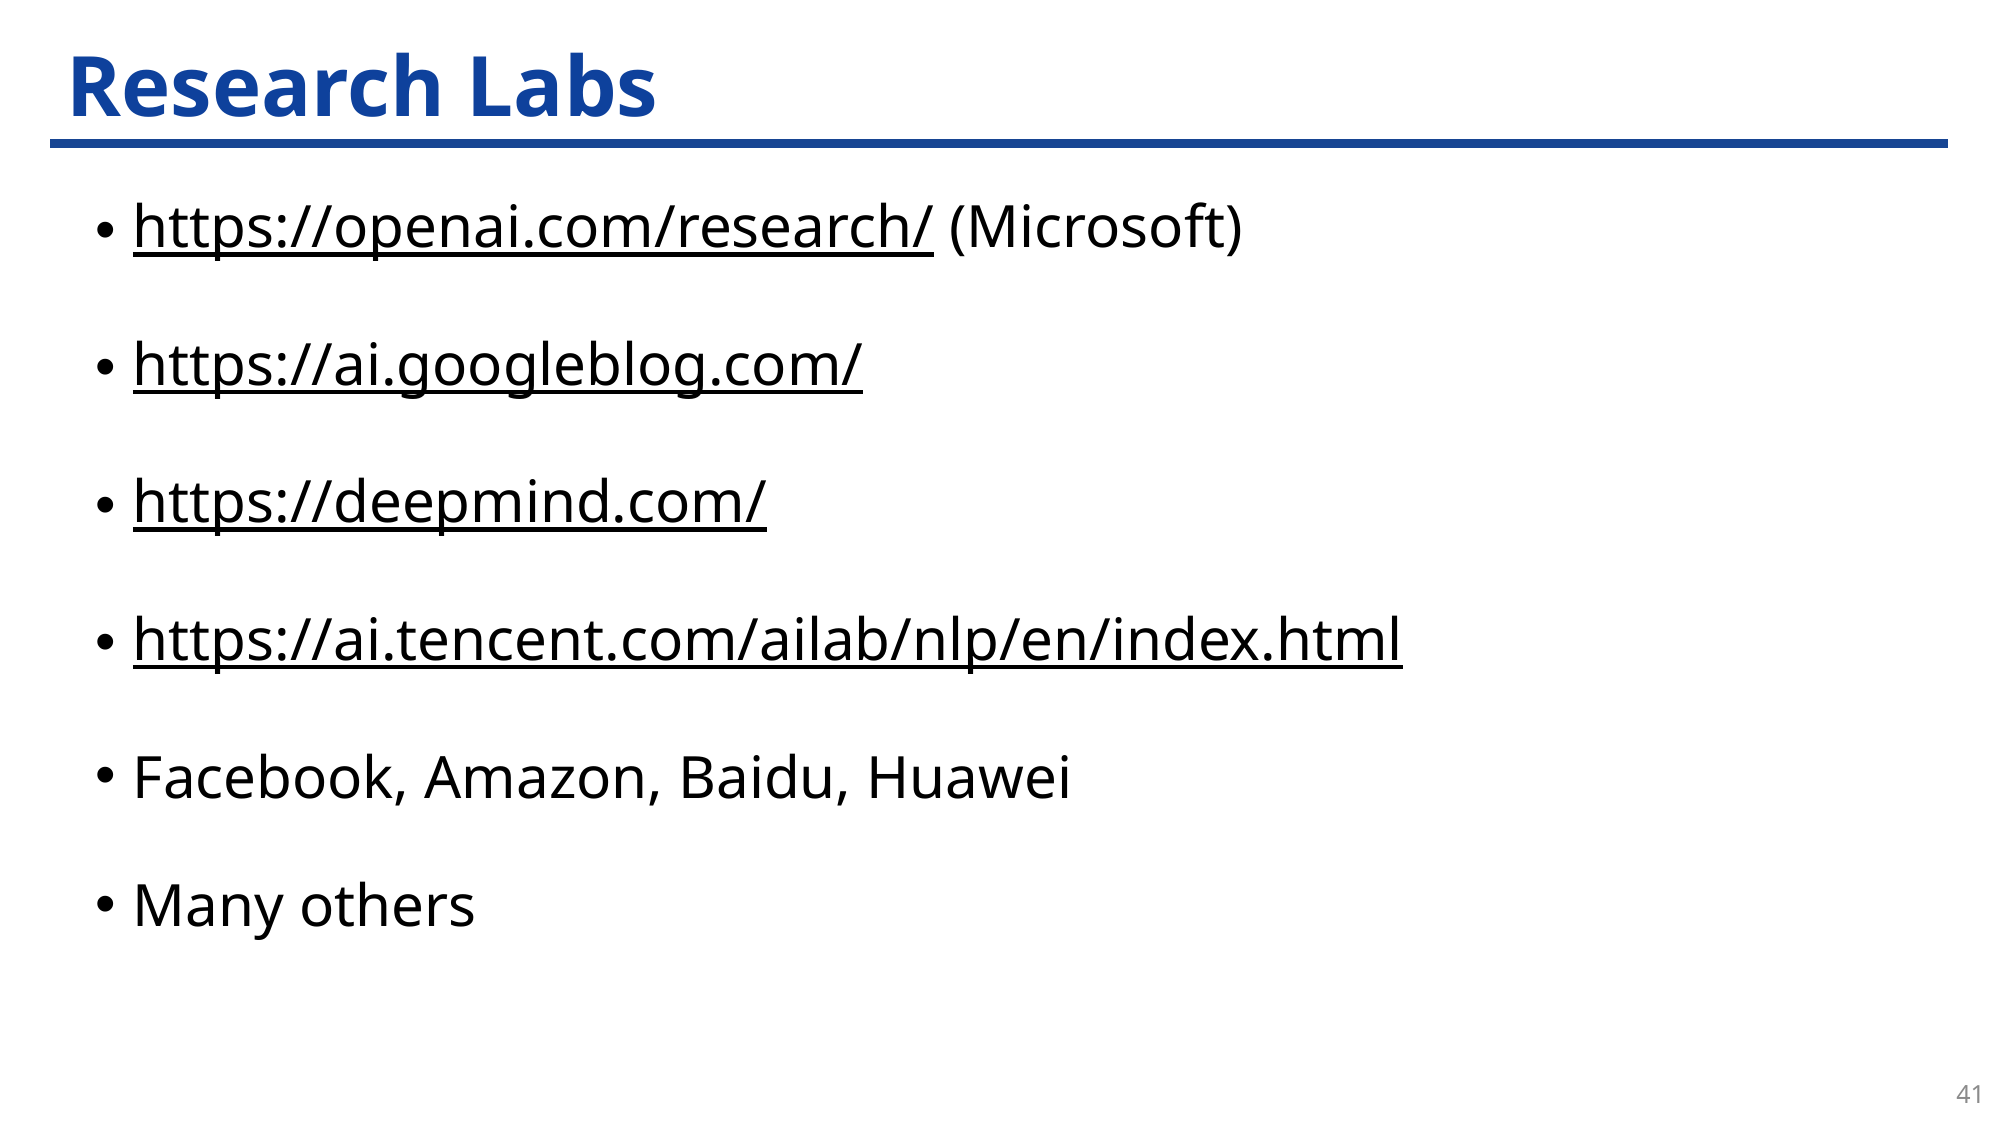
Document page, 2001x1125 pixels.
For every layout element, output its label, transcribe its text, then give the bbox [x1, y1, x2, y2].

list https://openai.com/research/ (Microsoft) https://ai.googleblog.com/ https://deepmind.com/ https://ai.tencent.com/ailab/nlp/en/index.html Facebook, Amazon, Baidu, Huawei Many others [80, 181, 1896, 1086]
slide_number 41 [1899, 1065, 2000, 1125]
title Research Labs [51, 39, 1947, 140]
